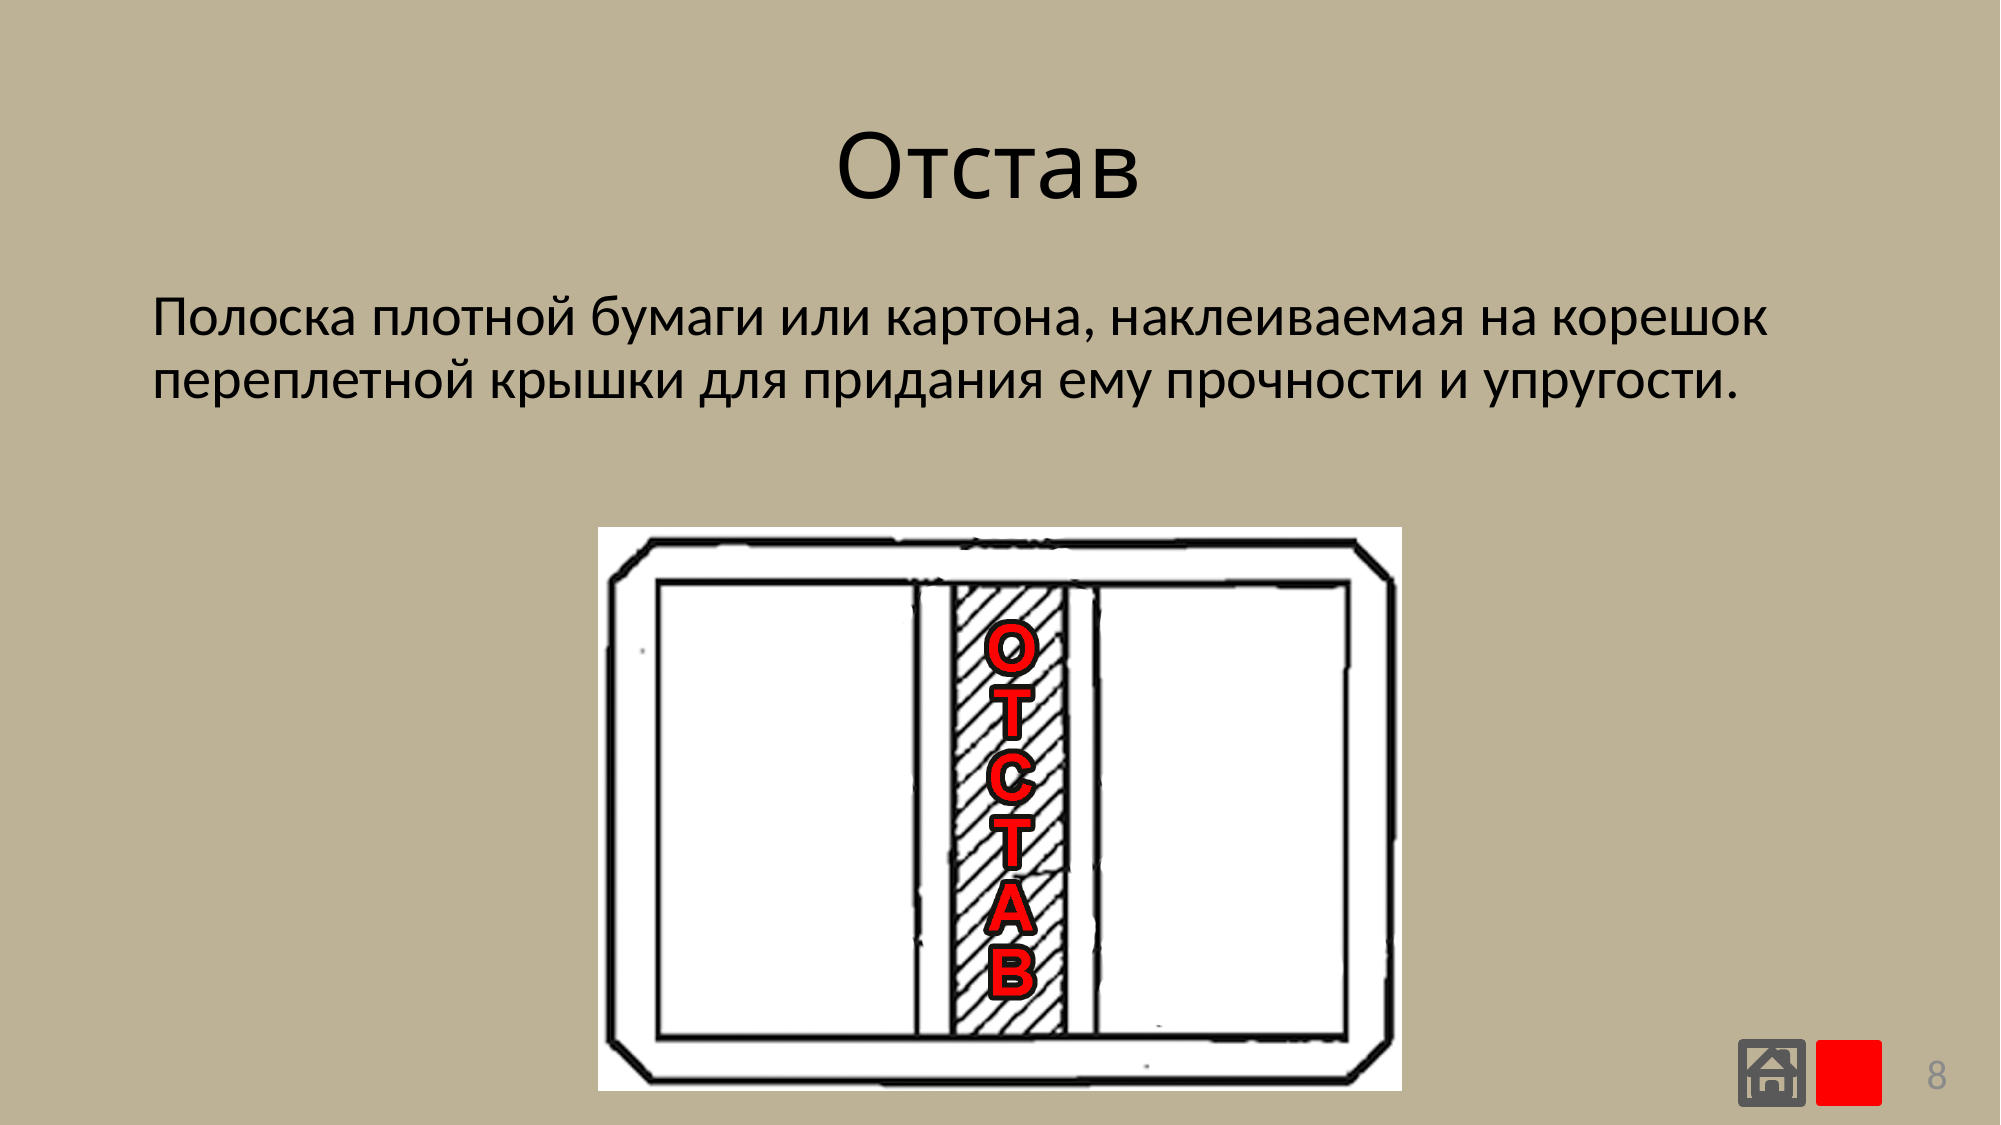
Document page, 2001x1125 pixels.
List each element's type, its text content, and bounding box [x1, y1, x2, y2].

picture [598, 527, 1402, 1091]
list Полоска плотной бумаги или картона, наклеиваемая на корешок переплетной крышки для придания ему прочности и упругости. [137, 277, 1863, 1014]
slide_number 8 [1512, 1042, 1963, 1103]
title Отстав [137, 59, 1863, 277]
